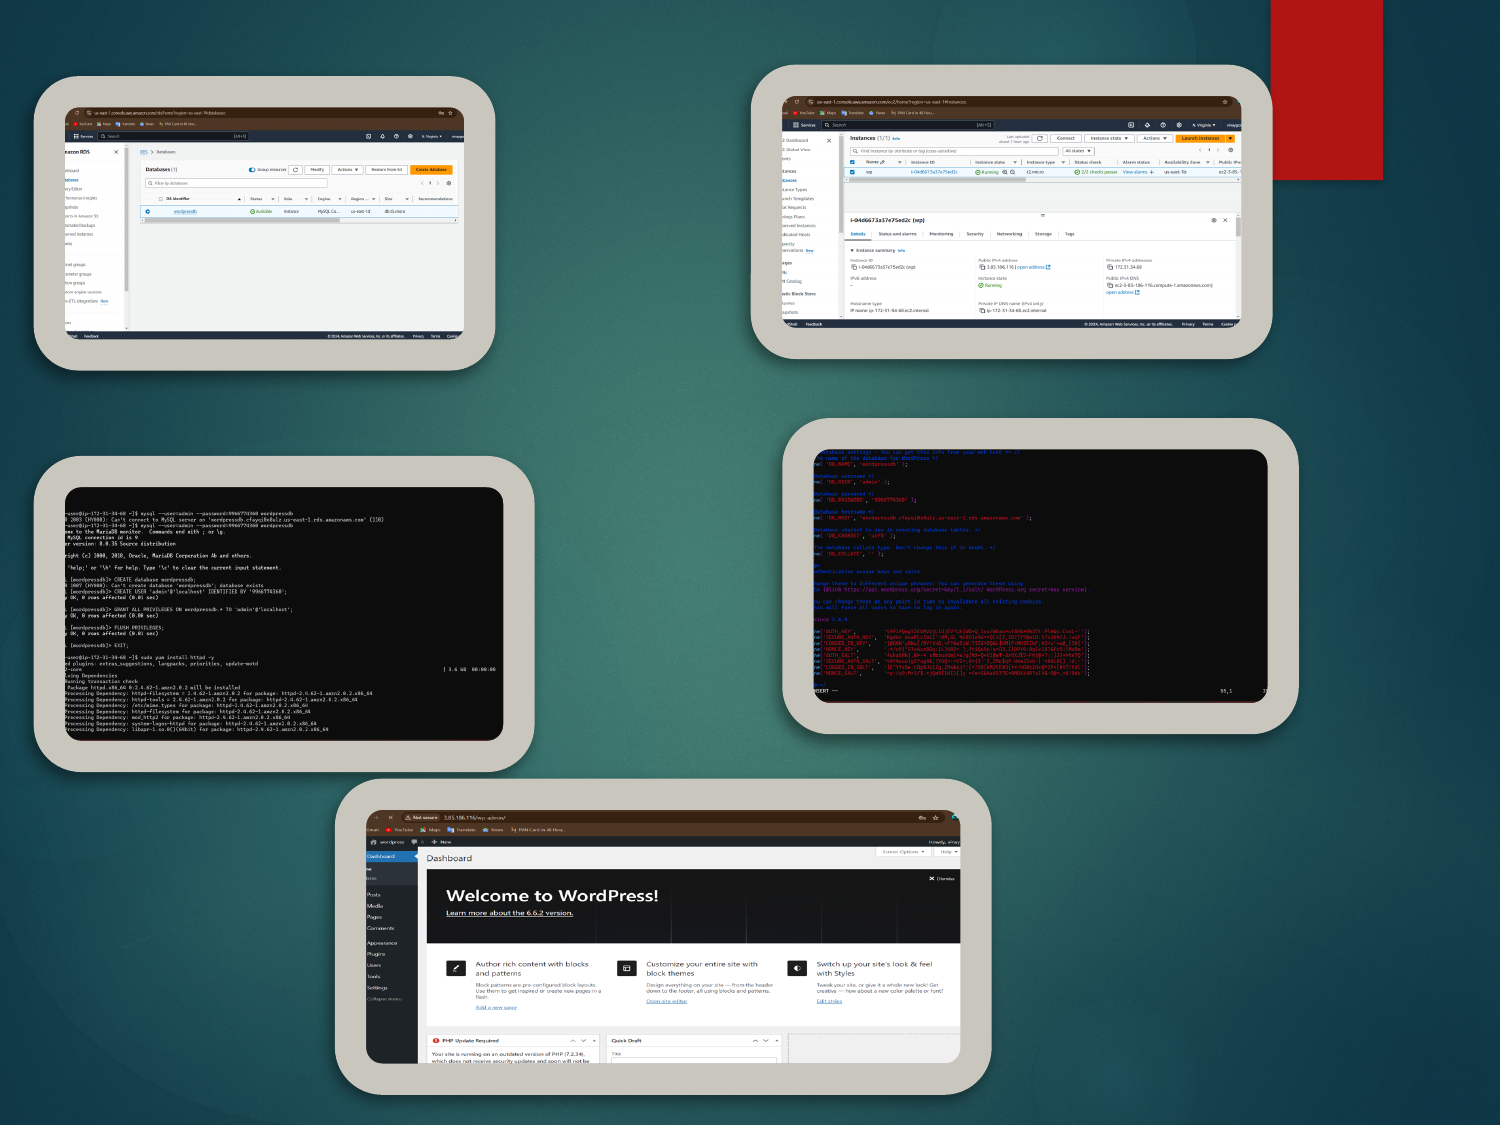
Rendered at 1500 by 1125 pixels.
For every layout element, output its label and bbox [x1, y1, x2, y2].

picture [797, 433, 1284, 719]
picture [49, 471, 520, 757]
picture [350, 794, 977, 1080]
picture [49, 91, 481, 356]
picture [766, 80, 1258, 344]
